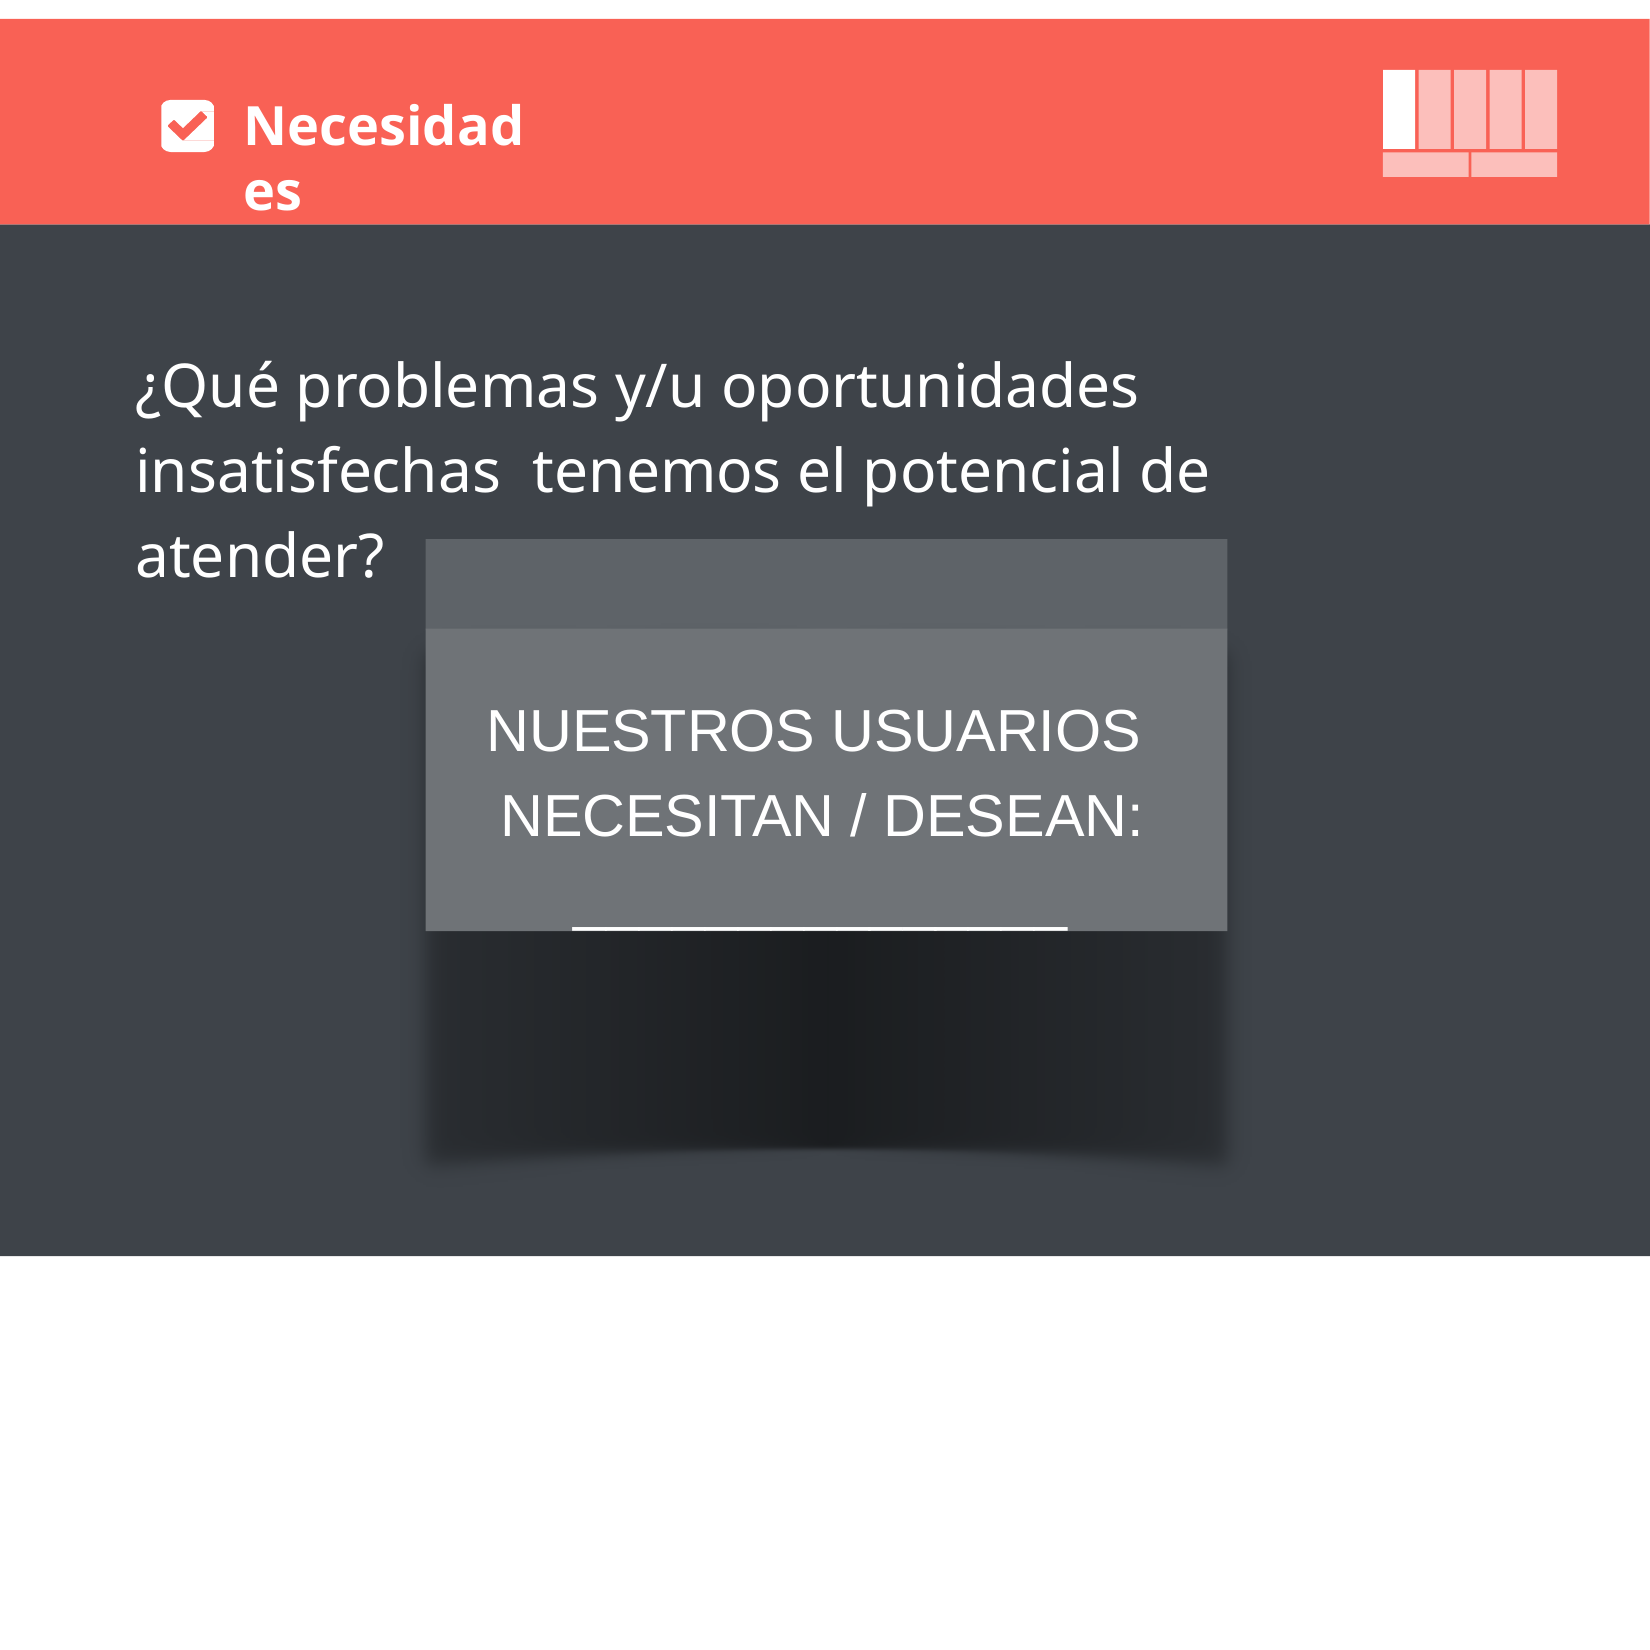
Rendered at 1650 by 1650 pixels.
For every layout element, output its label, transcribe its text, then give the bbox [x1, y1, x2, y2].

text_box NUESTROS USUARIOS NECESITAN / DESEAN: _______________ [425, 628, 1228, 932]
text_box [161, 99, 214, 153]
text_box [1454, 69, 1487, 149]
text_box [1382, 152, 1469, 177]
text_box Necesidades [241, 88, 548, 222]
text_box [1471, 152, 1558, 177]
title ¿Qué problemas y/u oportunidades insatisfechas tenemos el potencial de atender? [133, 328, 1393, 611]
text_box [1525, 69, 1558, 149]
text_box [1418, 69, 1451, 149]
text_box [361, 418, 1293, 1257]
text_box [1383, 69, 1416, 149]
text_box [1489, 69, 1522, 149]
